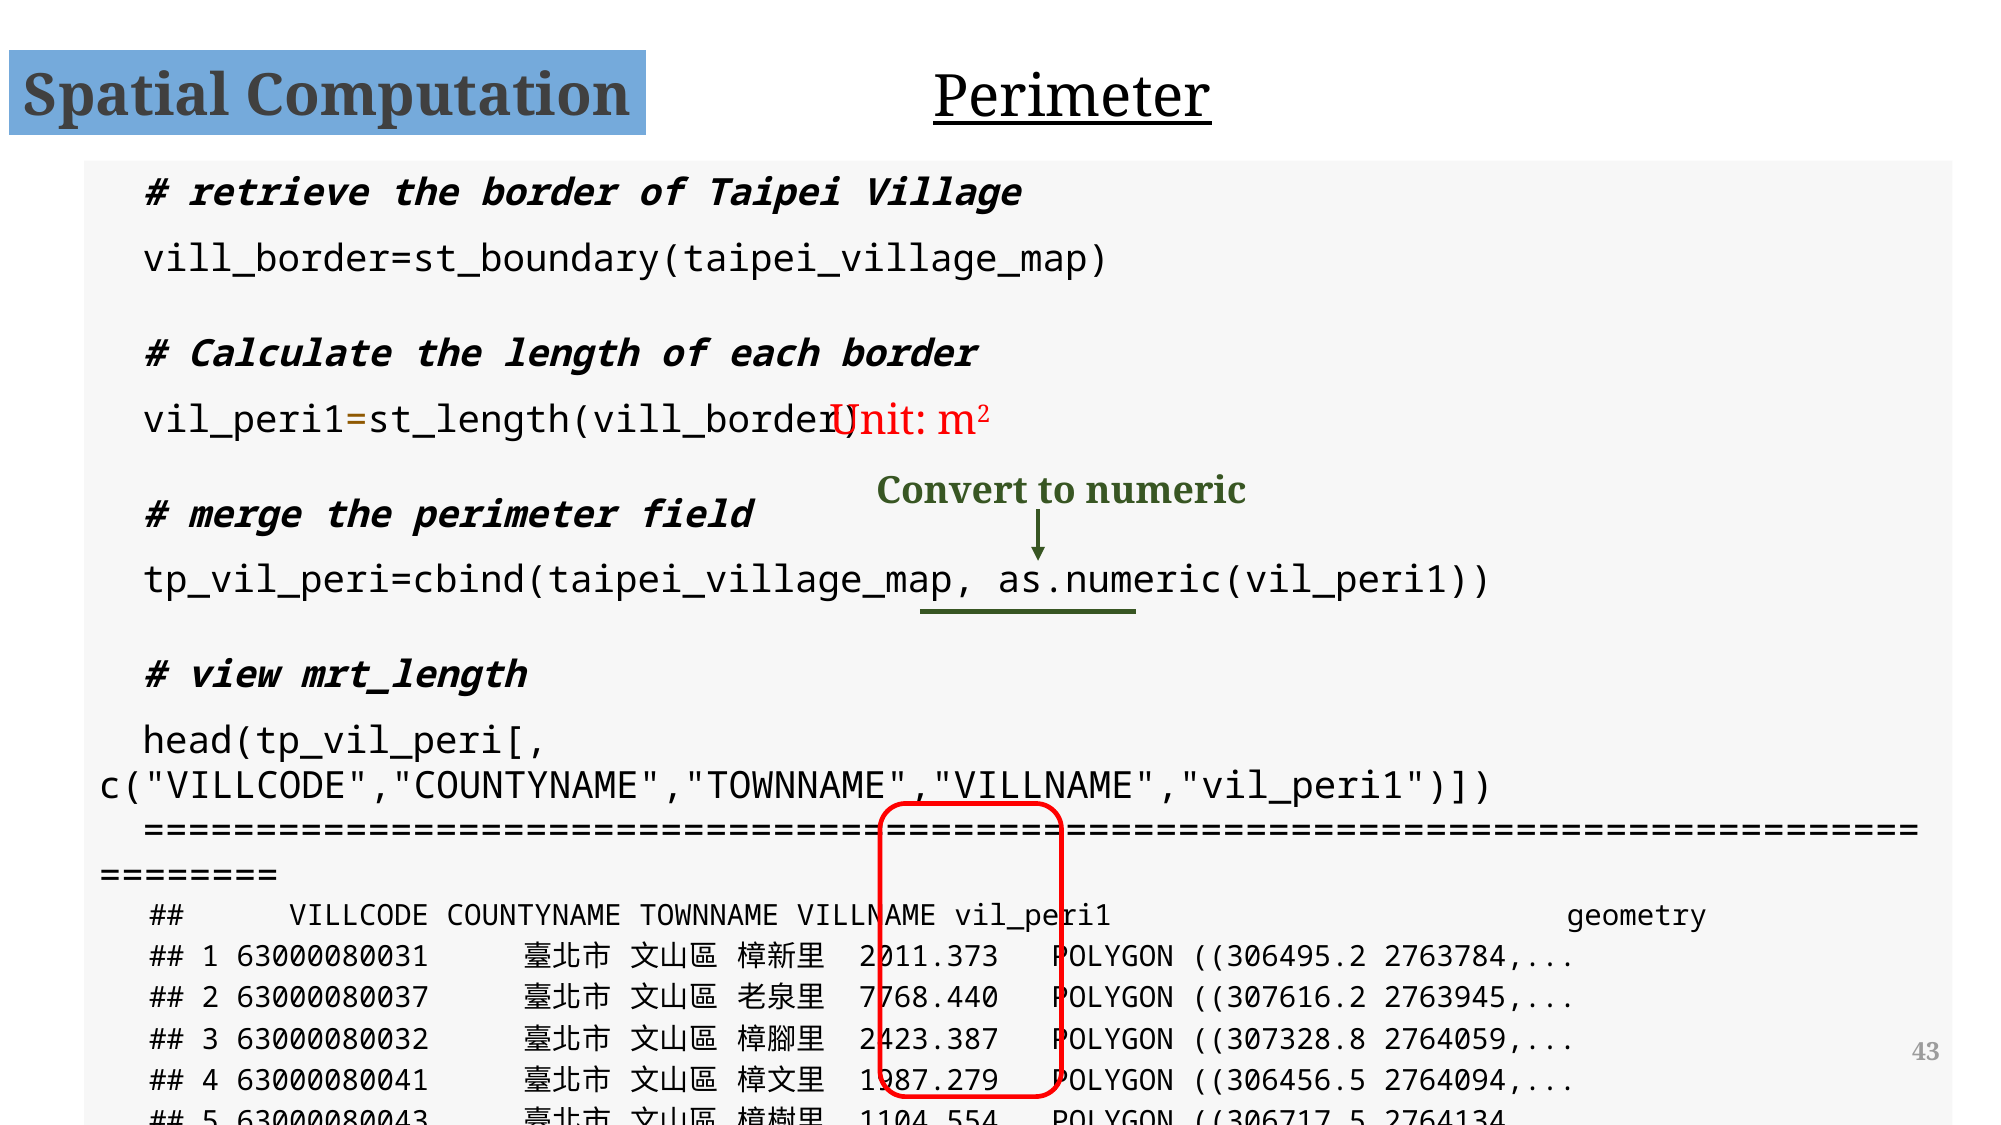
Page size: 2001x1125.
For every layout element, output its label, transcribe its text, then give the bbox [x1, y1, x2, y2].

text_box Perimeter [910, 50, 1235, 136]
text_box Spatial Computation [9, 50, 646, 135]
text_box Unit: m2 [814, 385, 1006, 451]
text_box [878, 802, 1063, 1098]
text_box # retrieve the border of Taipei Village vill_border=st_boundary(taipei_village_map) # Calculate the length of each border vil_peri1=st_length(vill_border) # merge the perimeter field tp_vil_peri=cbind(taipei_village_map, as.numeric(vil_peri1)) # view mrt_length head(tp_vil_peri[, c("VILLCODE","COUNTYNAME","TOWNNAME","VILLNAME","vil_peri1")]) ======================================================================================= ## VILLCODE COUNTYNAME TOWNNAME VILLNAME vil_peri1 geometry ## 1 63000080031 臺北市 文山區 樟新里 2011.373 POLYGON ((306495.2 2763784,... ## 2 63000080037 臺北市 文山區 老泉里 7768.440 POLYGON ((307616.2 2763945,... ## 3 63000080032 臺北市 文山區 樟腳里 2423.387 POLYGON ((307328.8 2764059,... ## 4 63000080041 臺北市 文山區 樟文里 1987.279 POLYGON ((306456.5 2764094,... ## 5 63000080043 臺北市 文山區 樟樹里 1104.554 POLYGON ((306717.5 2764134,... ## 6 63000080029 臺北市 文山區 順興里 1838.895 POLYGON ((307256.3 2764251,... [84, 160, 1953, 1125]
text_box Convert to numeric [861, 458, 1262, 519]
slide_number 43 [1505, 1022, 1955, 1083]
